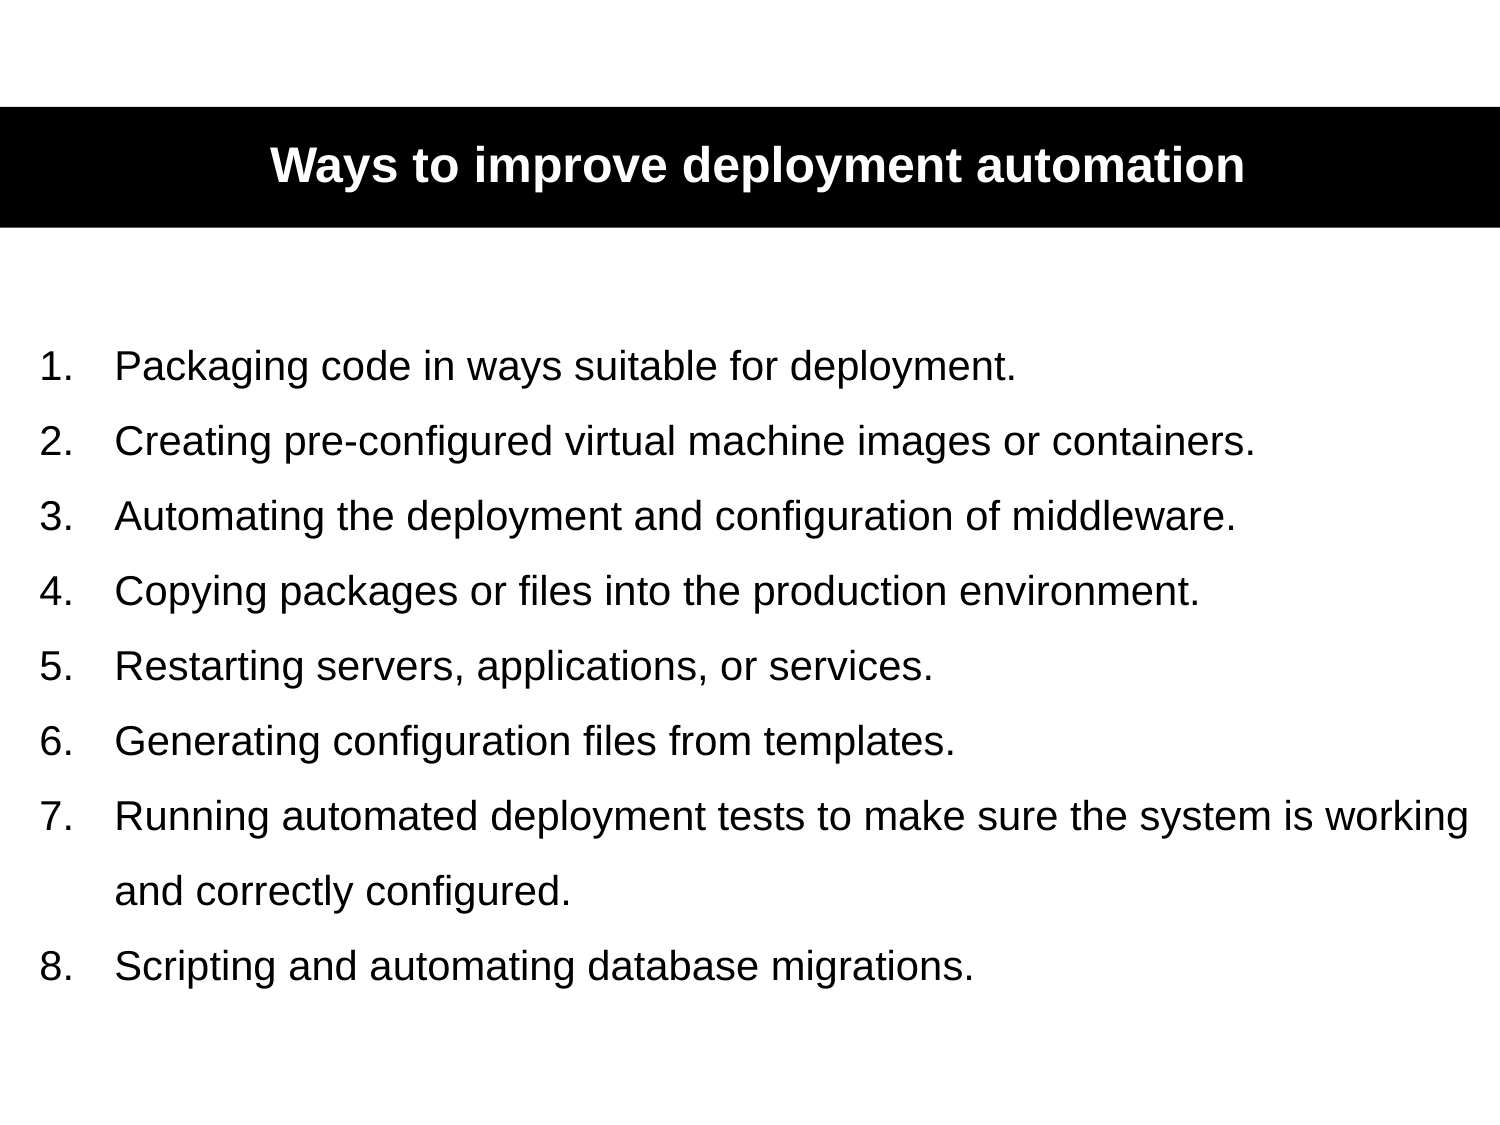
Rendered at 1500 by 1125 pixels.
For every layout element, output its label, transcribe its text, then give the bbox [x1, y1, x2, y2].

text_box Packaging code in ways suitable for deployment. Creating pre-configured virtual machine images or containers. Automating the deployment and configuration of middleware. Copying packages or files into the production environment. Restarting servers, applications, or services. Generating configuration files from templates. Running automated deployment tests to make sure the system is working and correctly configured. Scripting and automating database migrations. [24, 306, 1500, 997]
text_box [0, 105, 1500, 230]
title Ways to improve deployment automation [68, 105, 1448, 228]
